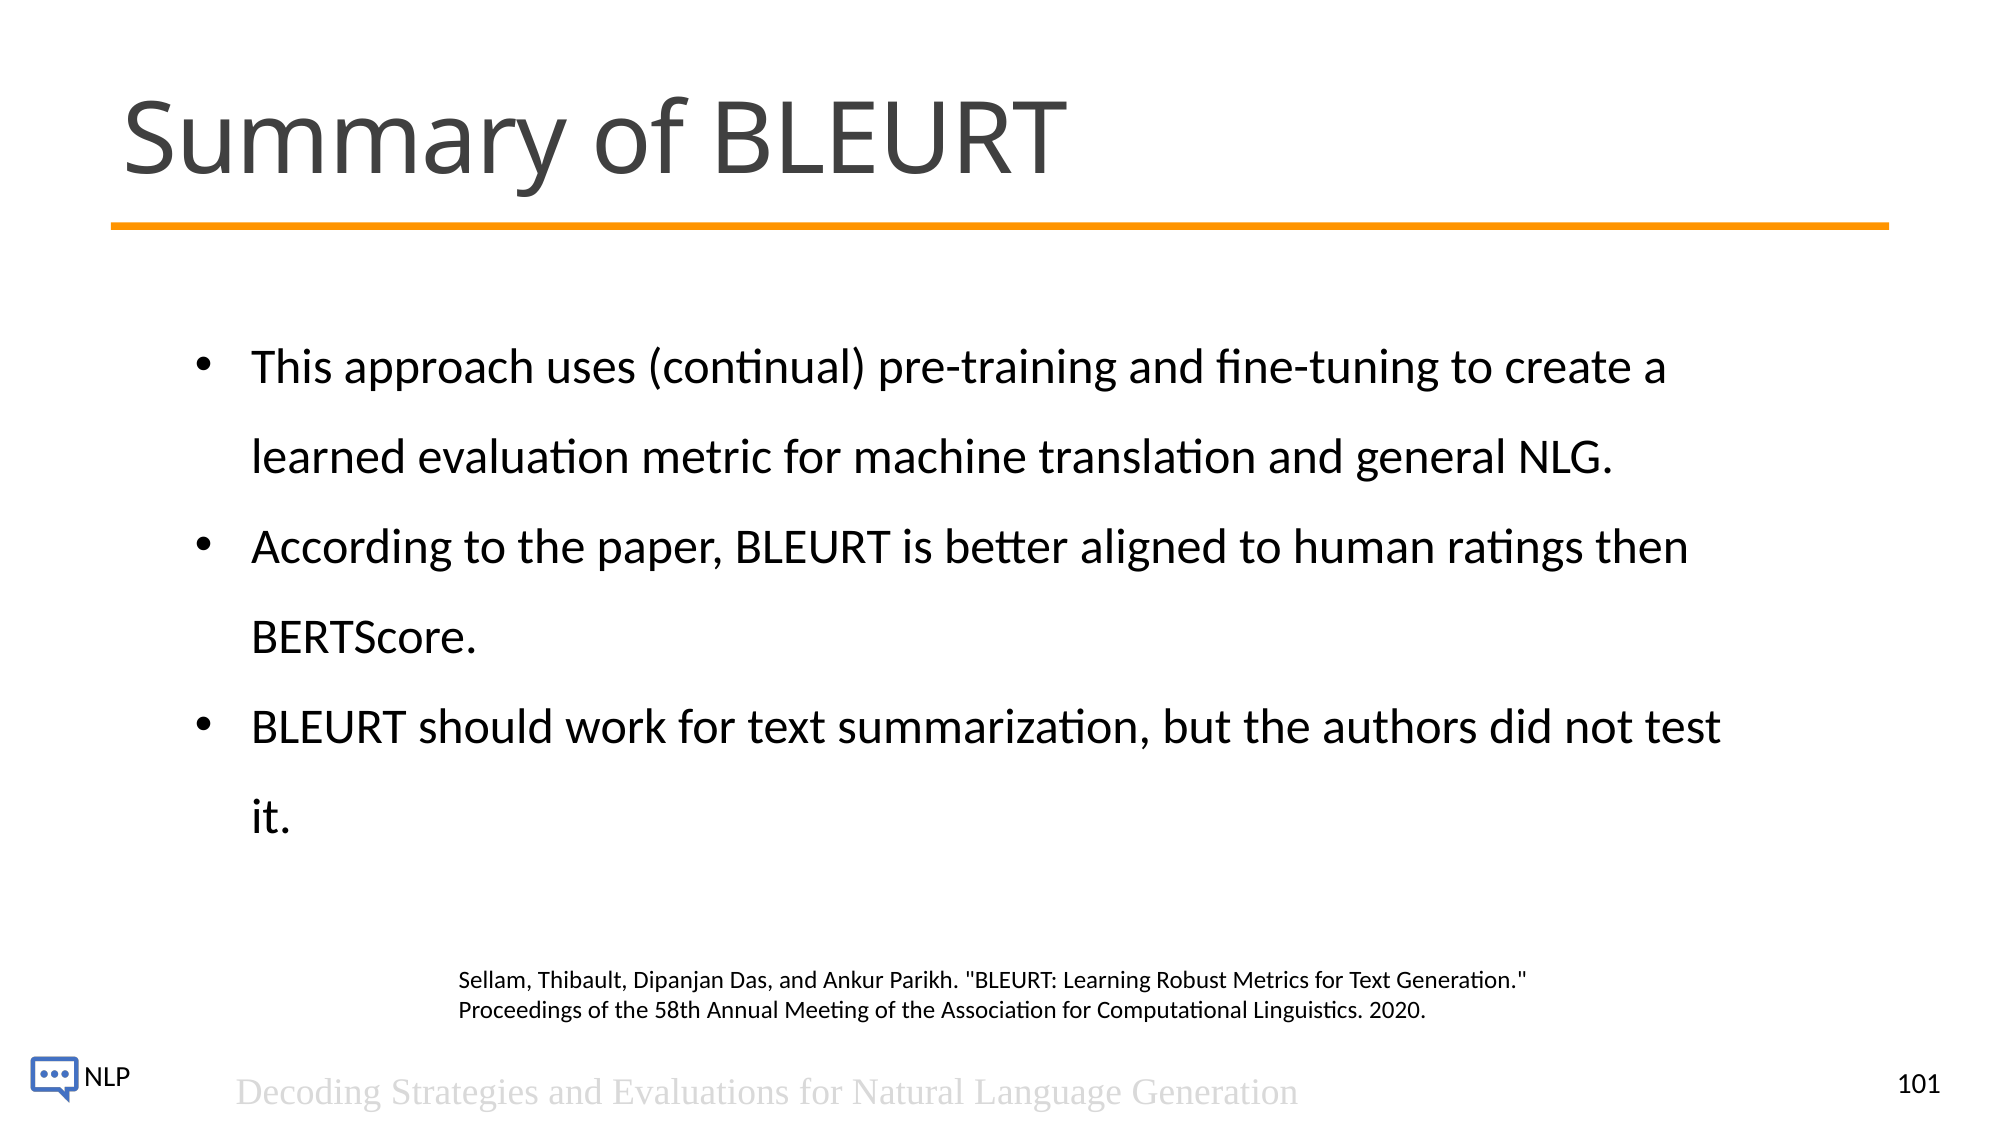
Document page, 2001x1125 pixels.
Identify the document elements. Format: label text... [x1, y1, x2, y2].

text_box This approach uses (continual) pre-training and fine-tuning to create a learned evaluation metric for machine translation and general NLG. According to the paper, BLEURT is better aligned to human ratings then BERTScore. BLEURT should work for text summarization, but the authors did not test it. [179, 296, 1785, 851]
text_box Sellam, Thibault, Dipanjan Das, and Ankur Parikh. "BLEURT: Learning Robust Metrics for Text Generation." Proceedings of the 58th Annual Meeting of the Association for Computational Linguistics. 2020. [443, 956, 1556, 1031]
slide_number 101 [1740, 1052, 1957, 1113]
title Summary of BLEURT [107, 58, 1899, 228]
text_box Decoding Strategies and Evaluations for Natural Language Generation [220, 1059, 1349, 1120]
picture [23, 1047, 86, 1110]
